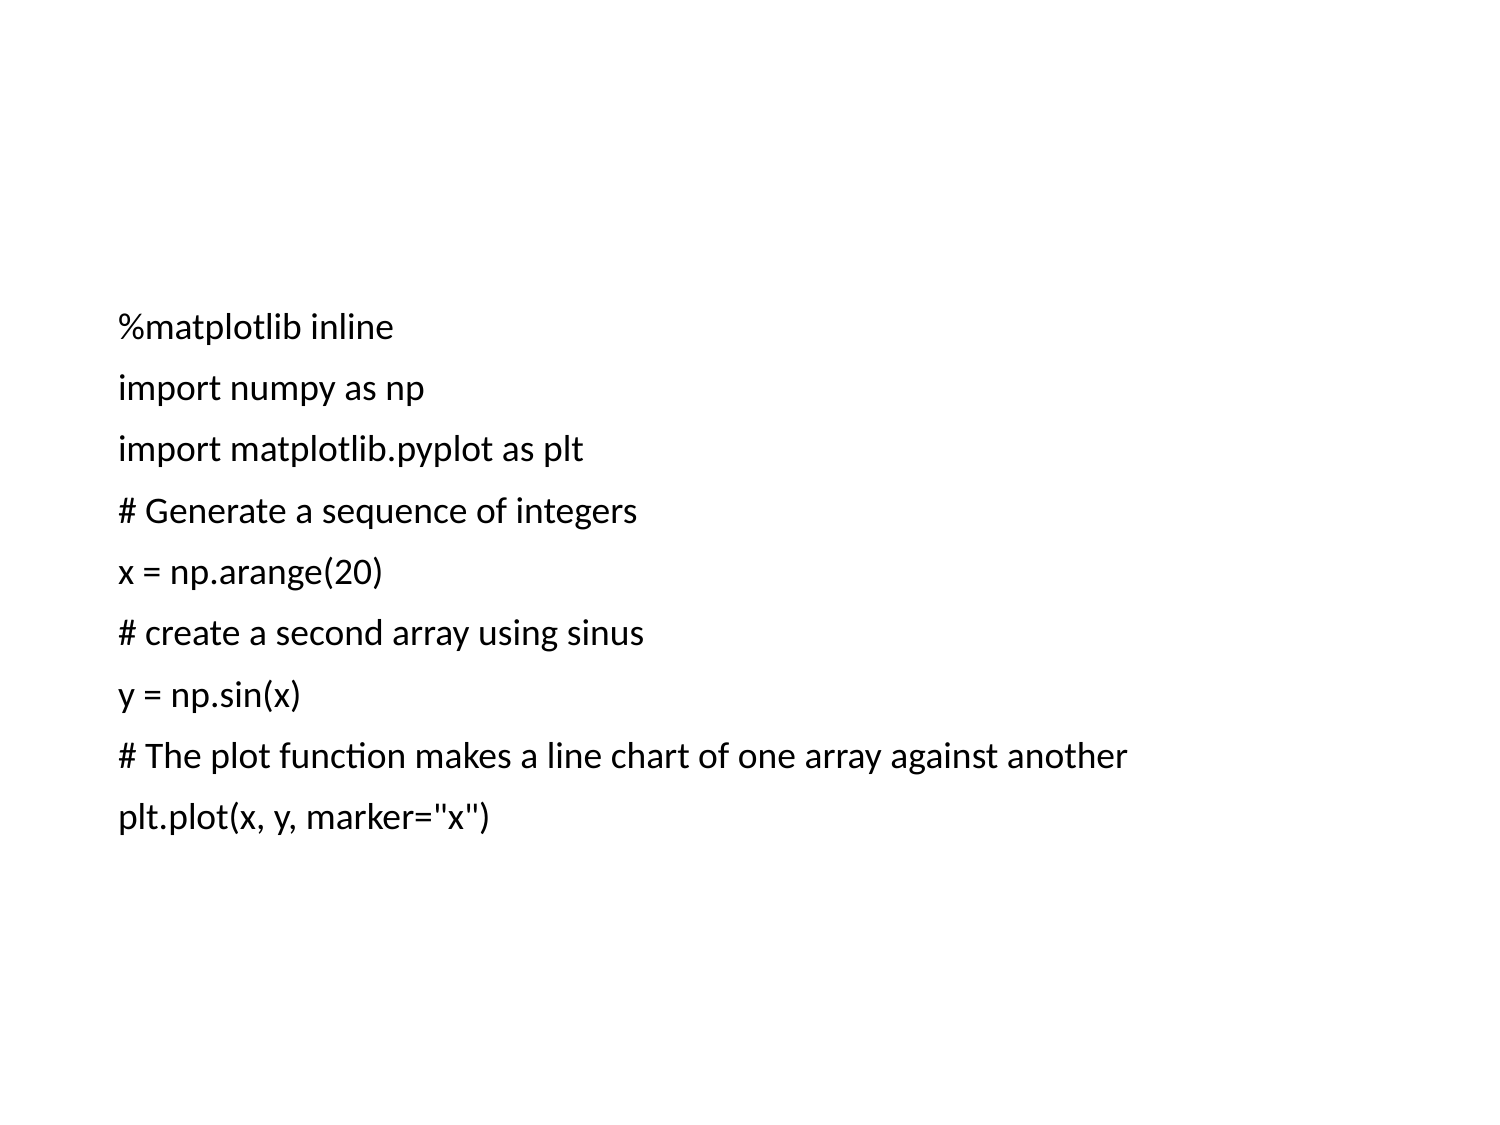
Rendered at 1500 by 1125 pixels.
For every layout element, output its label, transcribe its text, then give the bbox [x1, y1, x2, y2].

list %matplotlib inline import numpy as np import matplotlib.pyplot as plt # Generate a sequence of integers x = np.arange(20) # create a second array using sinus y = np.sin(x) # The plot function makes a line chart of one array against another plt.plot(x, y, marker="x") [103, 299, 1397, 902]
